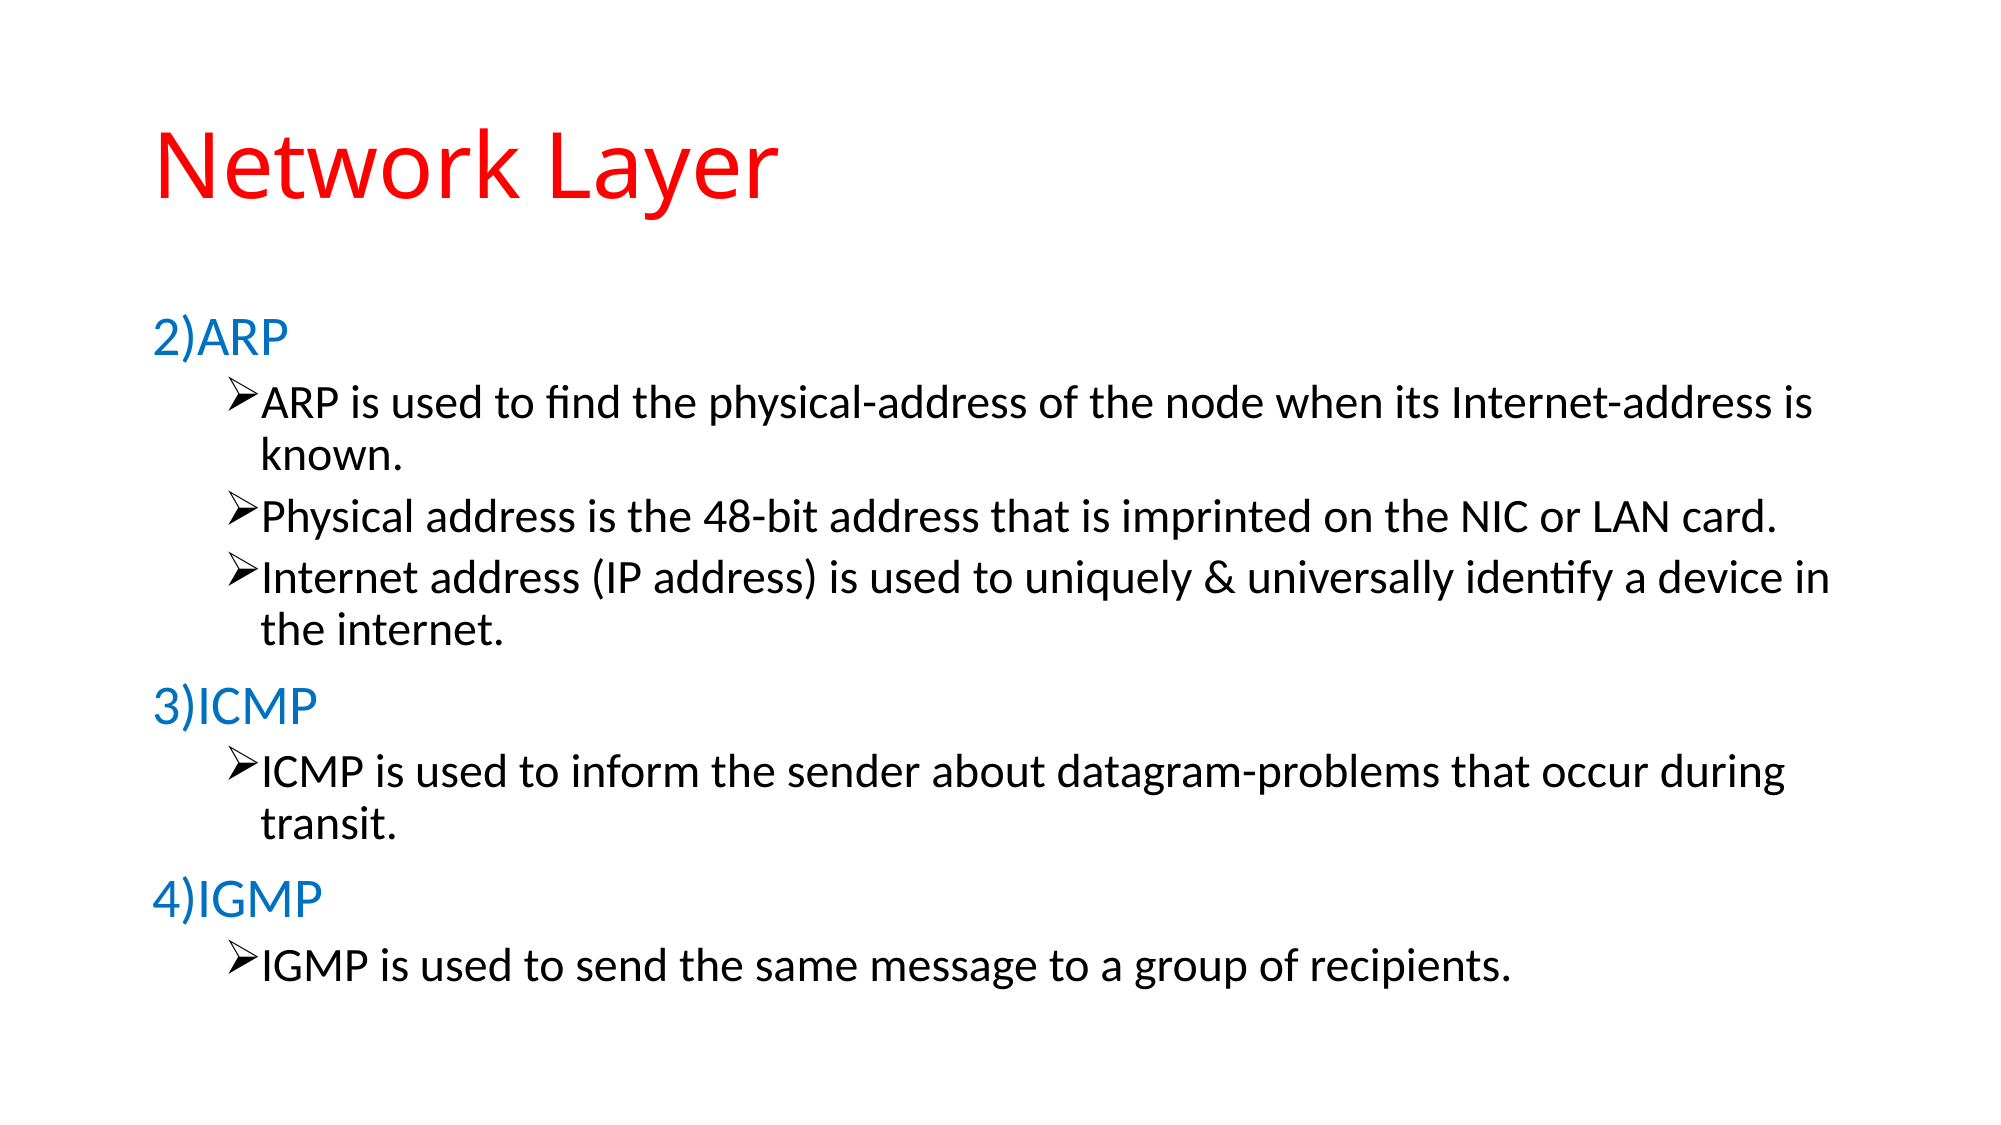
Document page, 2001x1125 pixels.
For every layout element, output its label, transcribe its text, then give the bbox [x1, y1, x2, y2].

list 2)ARP ARP is used to find the physical-address of the node when its Internet-address is known. Physical address is the 48-bit address that is imprinted on the NIC or LAN card. Internet address (IP address) is used to uniquely & universally identify a device in the internet. 3)ICMP ICMP is used to inform the sender about datagram-problems that occur during transit. 4)IGMP IGMP is used to send the same message to a group of recipients. [137, 299, 1863, 1014]
title Network Layer [137, 59, 1863, 278]
